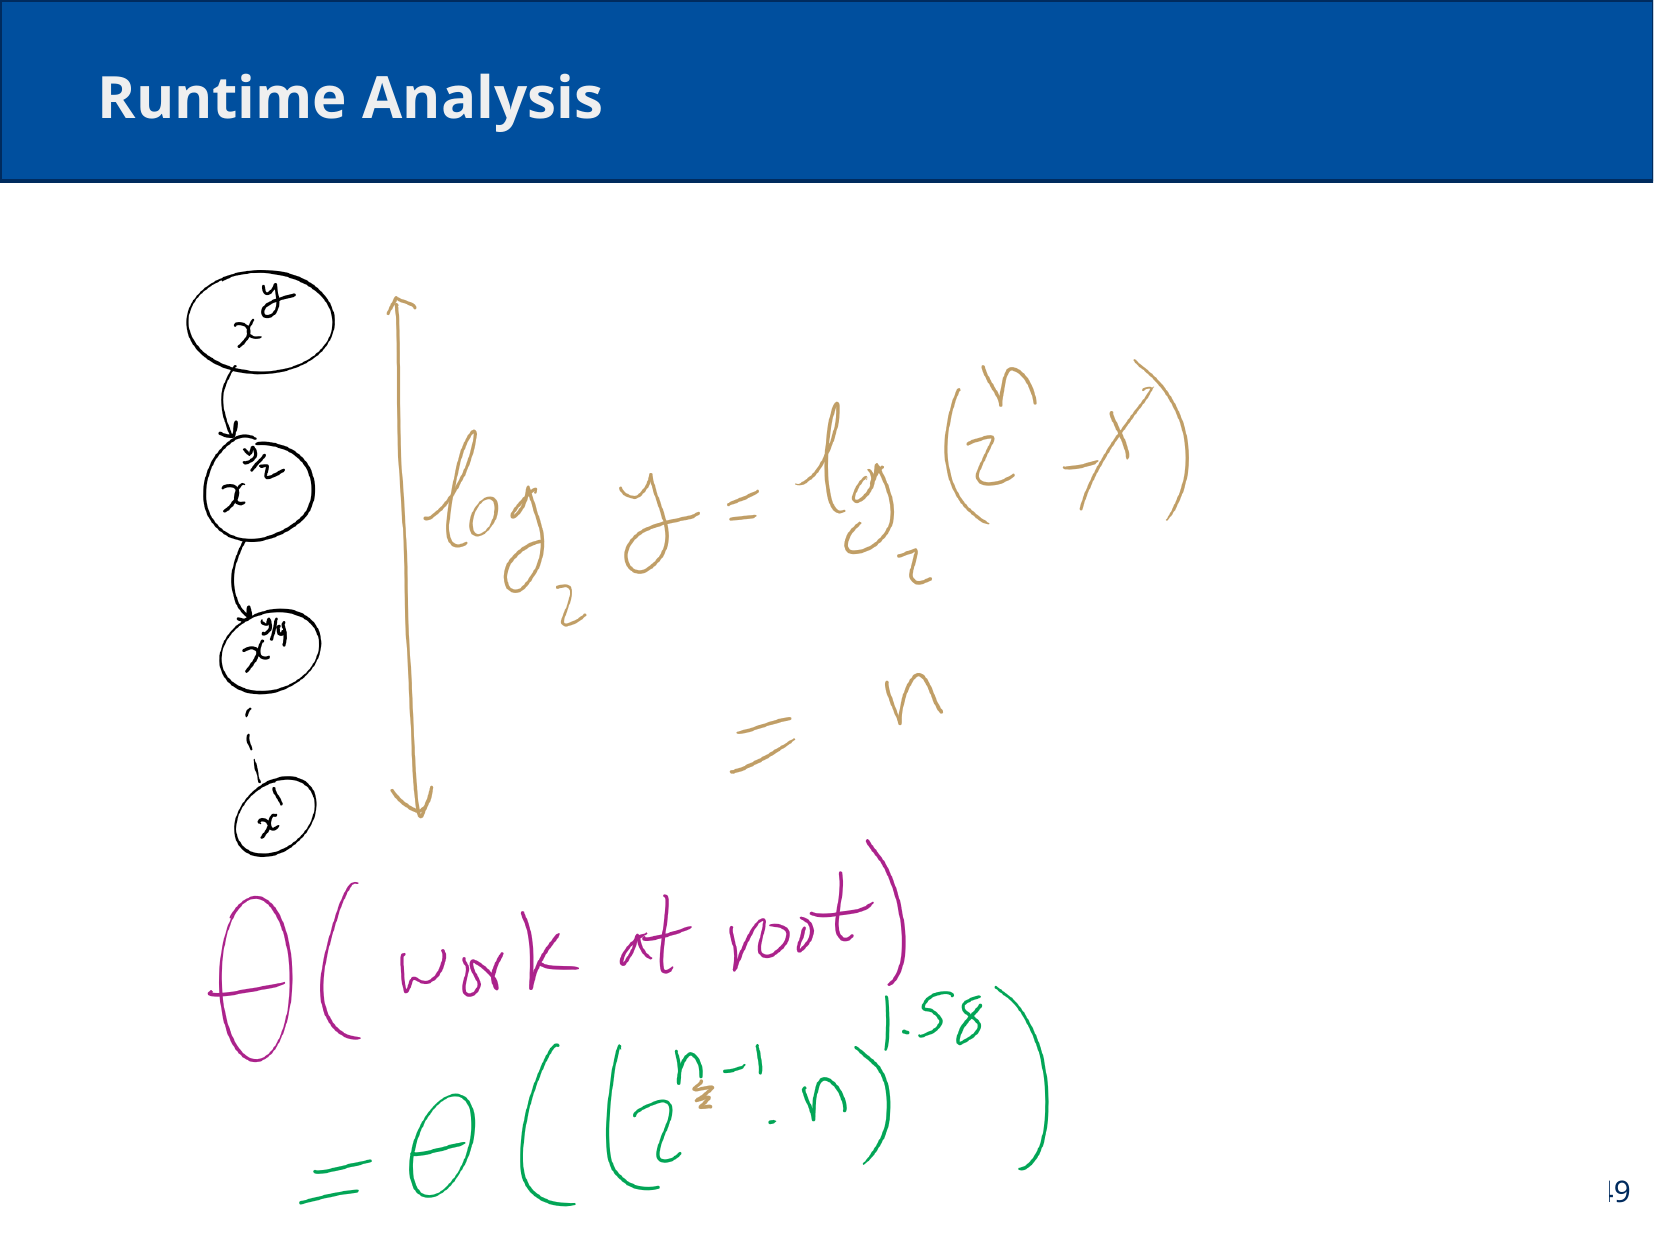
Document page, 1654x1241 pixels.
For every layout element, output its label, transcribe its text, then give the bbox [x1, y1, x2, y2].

picture [174, 258, 1609, 1215]
title Runtime Analysis [82, 35, 1571, 146]
slide_number 49 [1546, 1145, 1647, 1241]
